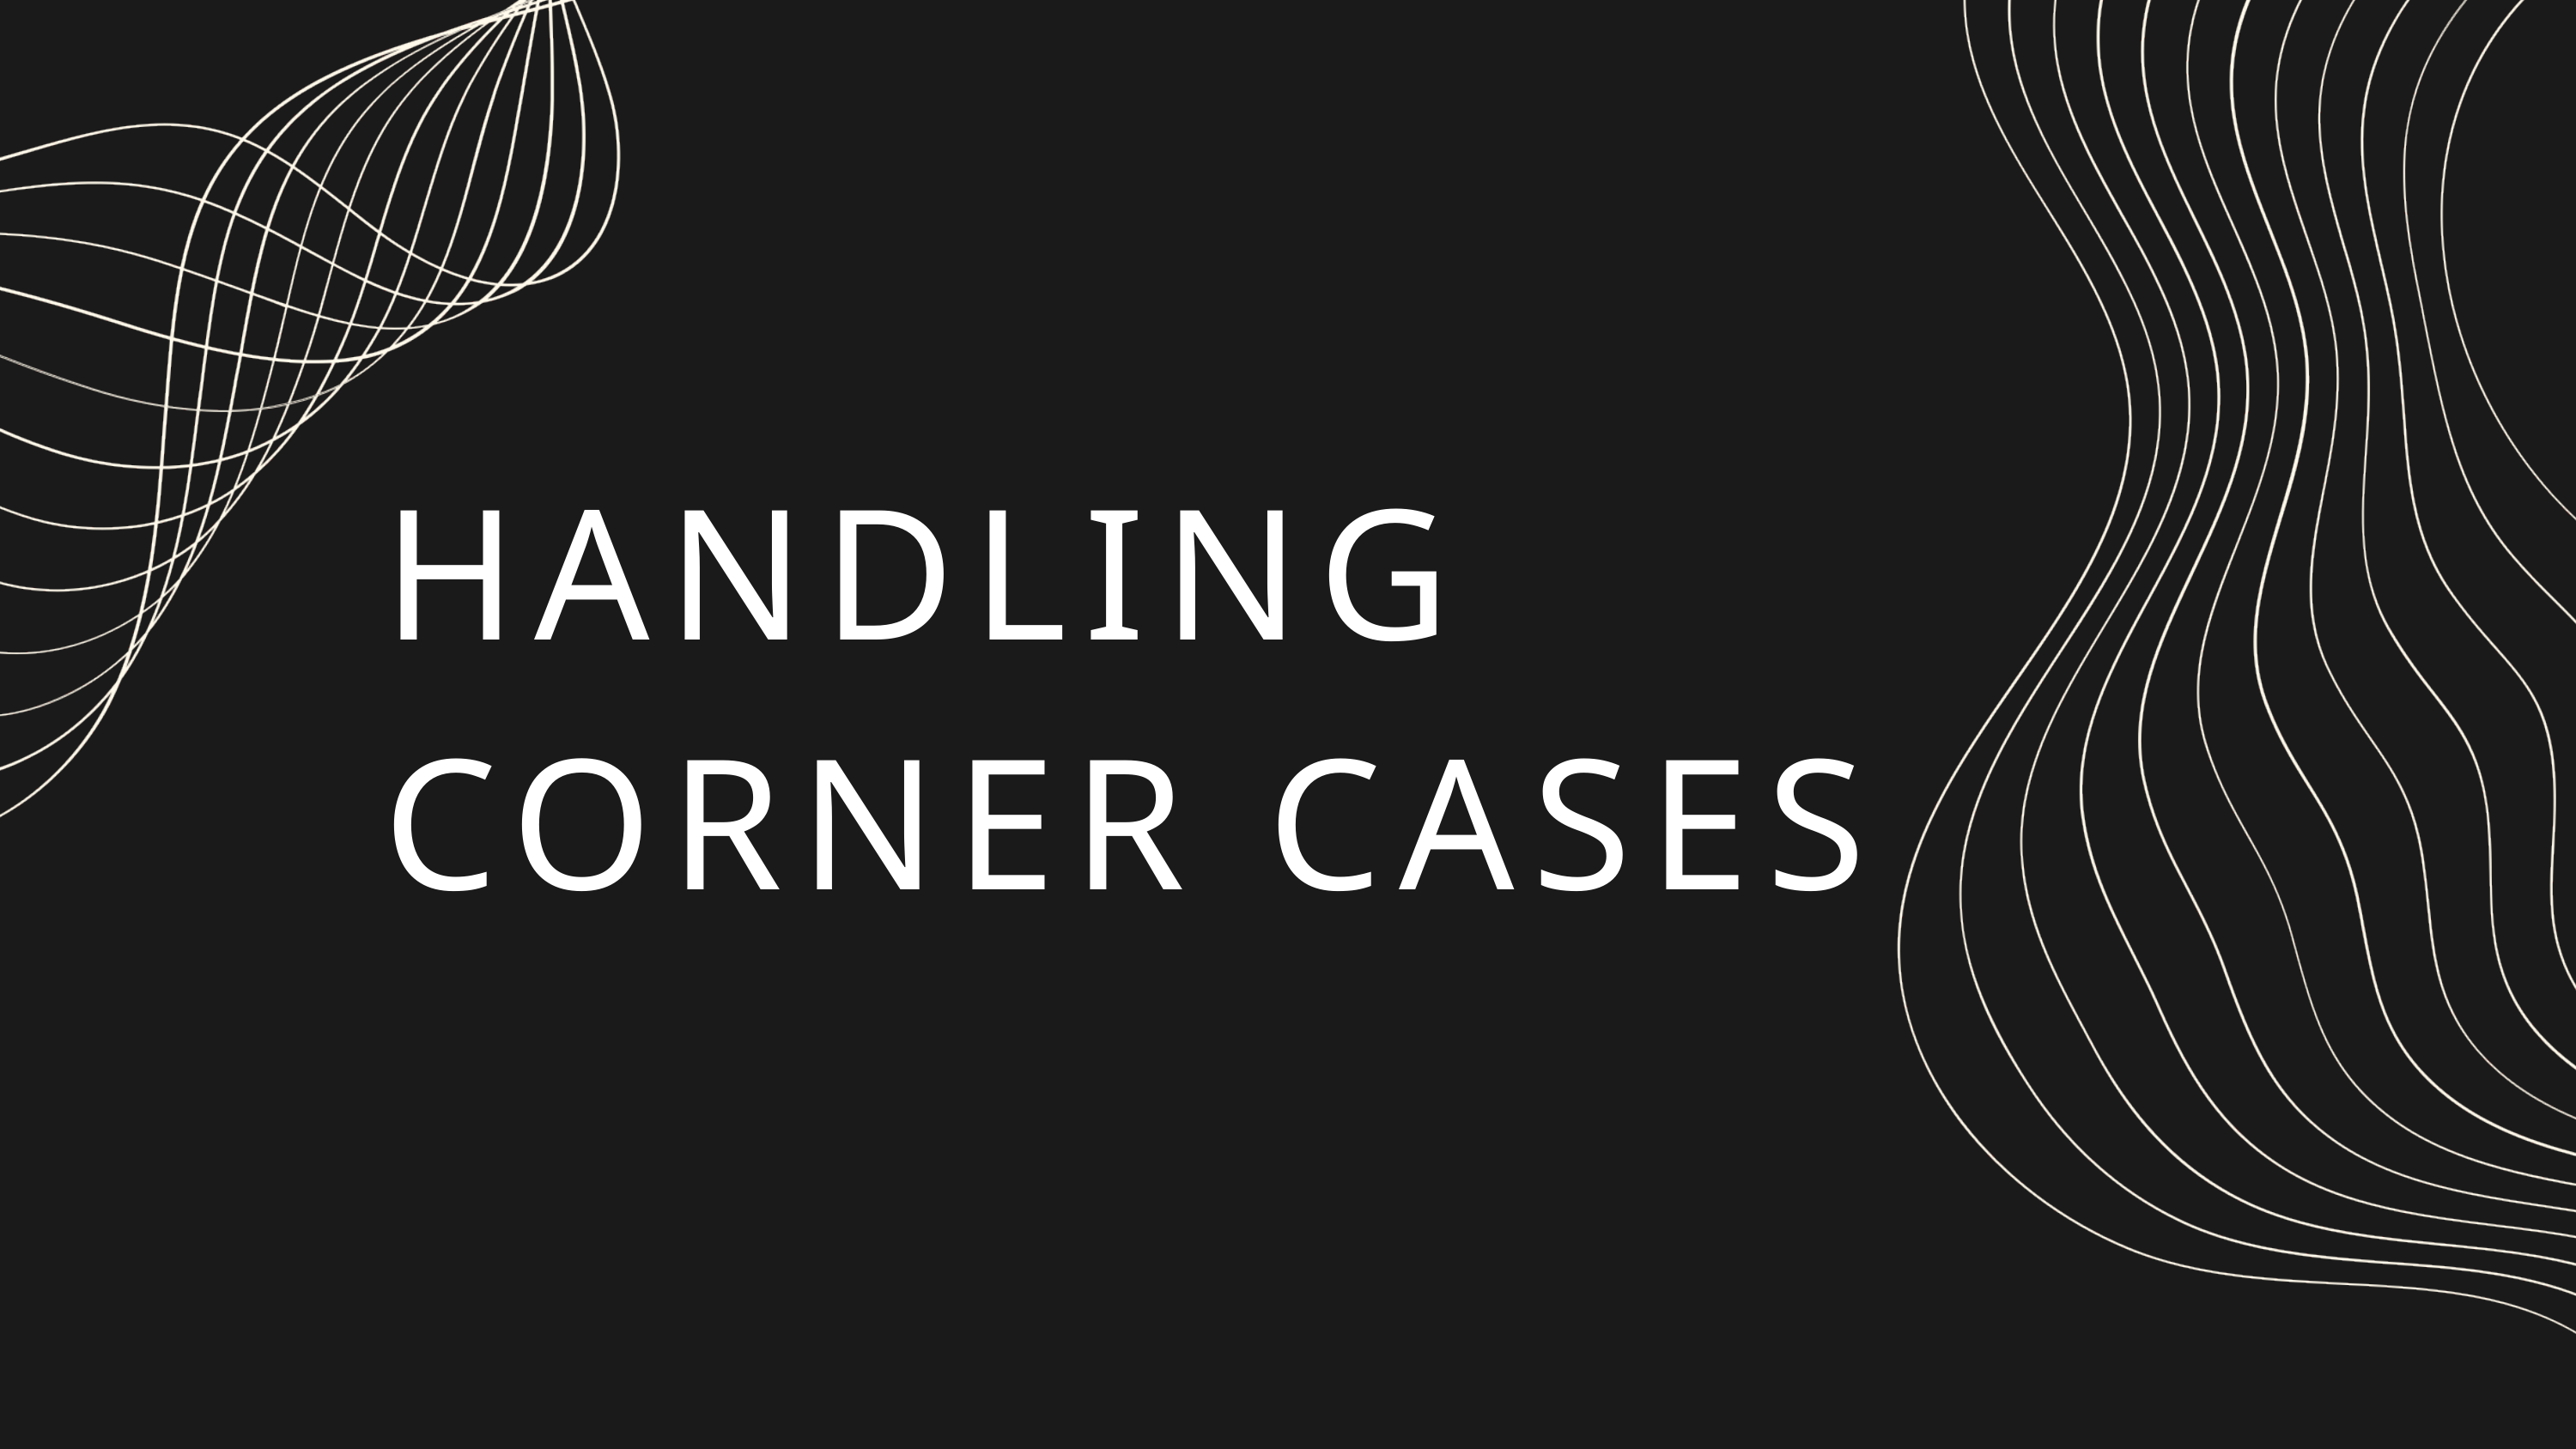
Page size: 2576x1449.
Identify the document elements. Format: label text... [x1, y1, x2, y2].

picture [1893, 0, 2576, 1449]
text_box HANDLING CORNER CASES [383, 427, 1887, 926]
picture [0, 0, 1081, 845]
